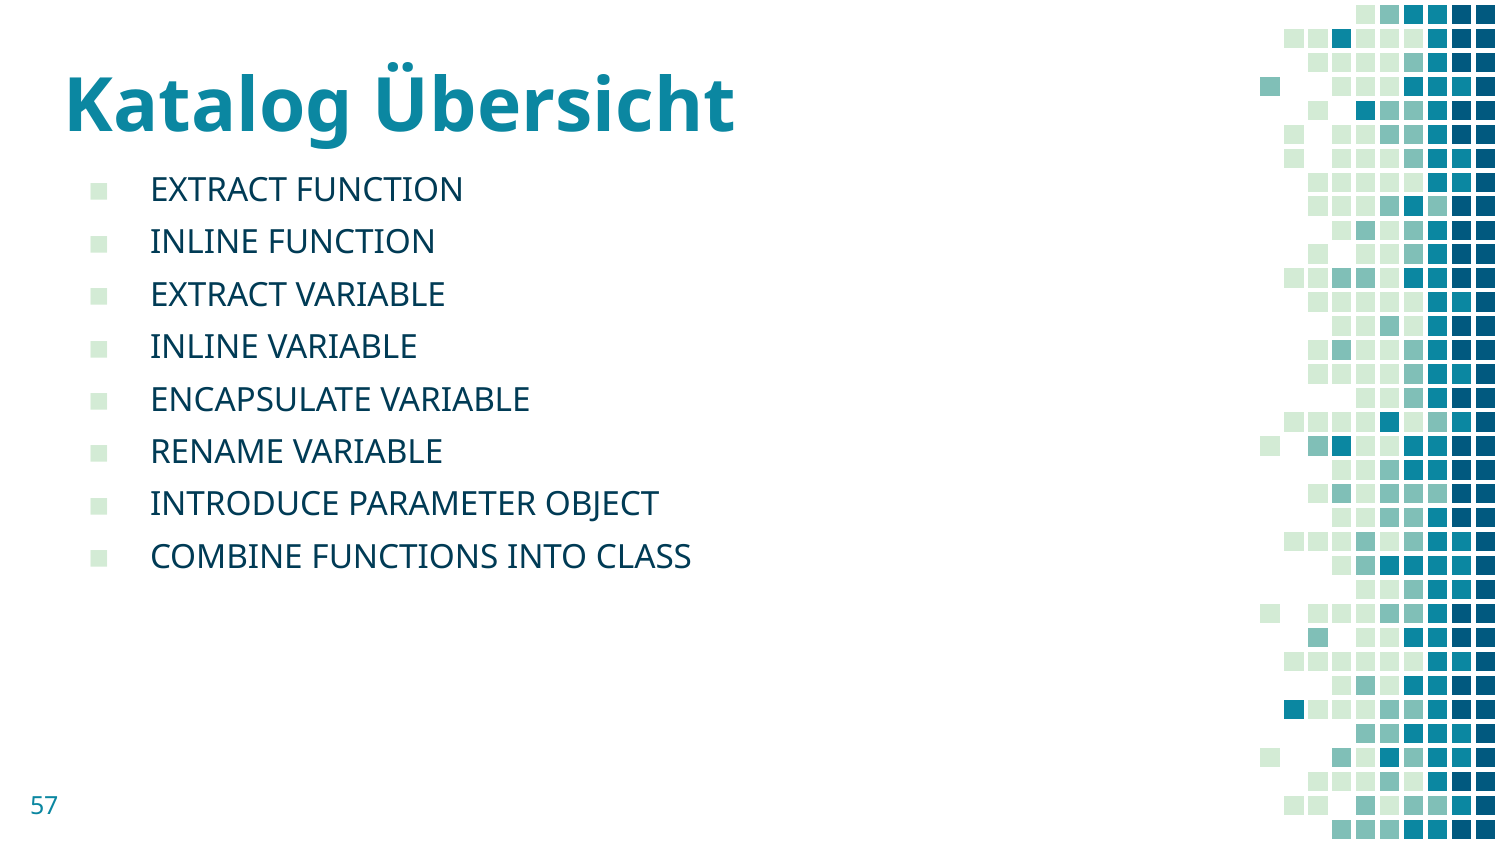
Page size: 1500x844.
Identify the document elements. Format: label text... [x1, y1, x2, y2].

title Katalog Übersicht [49, 20, 1159, 162]
list EXTRACT FUNCTION INLINE FUNCTION EXTRACT VARIABLE INLINE VARIABLE ENCAPSULATE VARIABLE RENAME VARIABLE INTRODUCE PARAMETER OBJECT COMBINE FUNCTIONS INTO CLASS [60, 152, 1170, 784]
slide_number 57 [15, 774, 105, 839]
